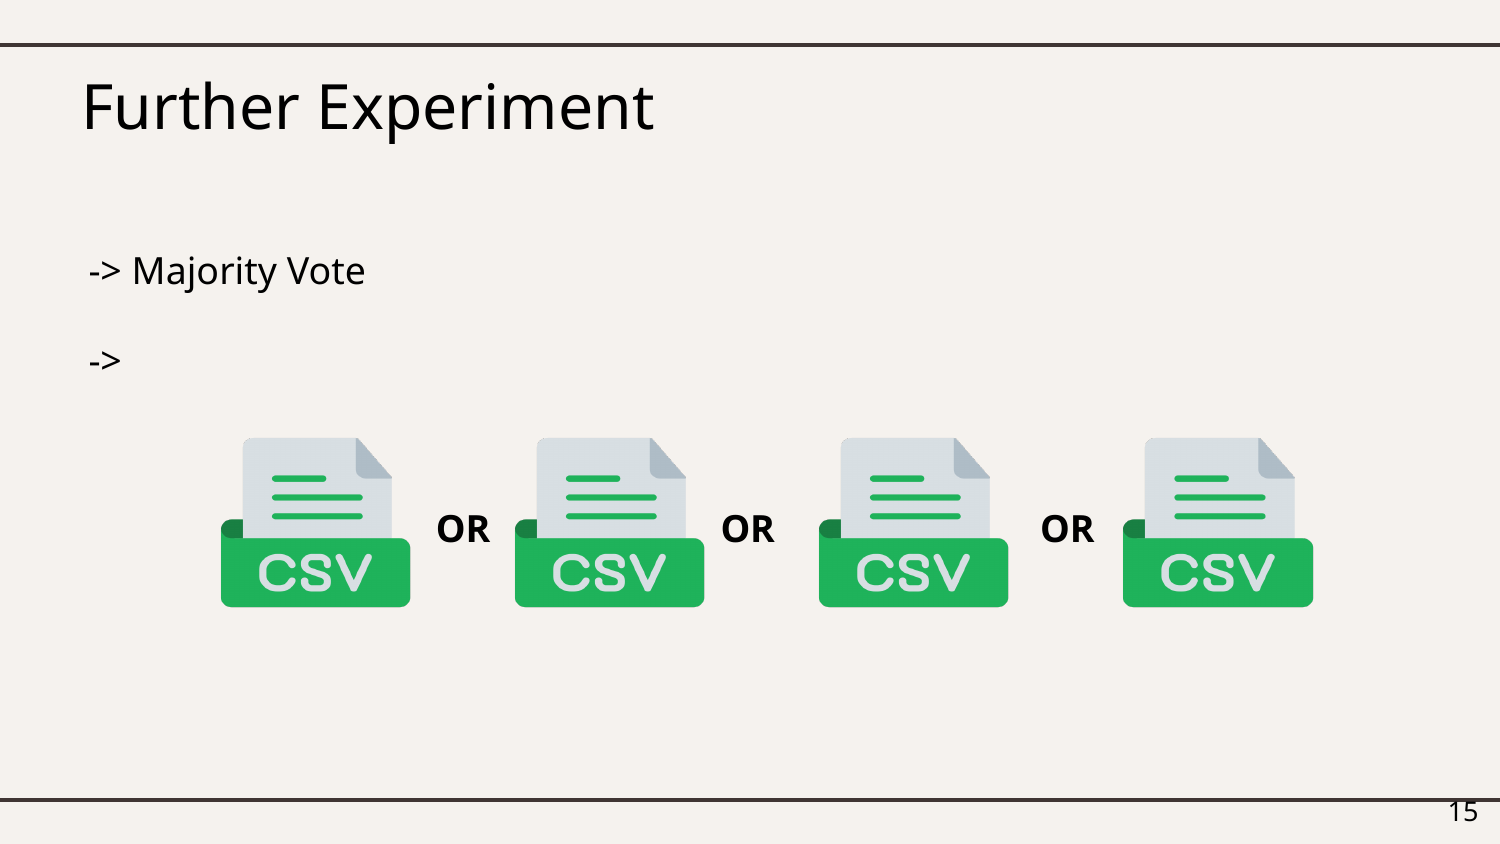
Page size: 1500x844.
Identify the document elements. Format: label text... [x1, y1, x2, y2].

picture [1101, 422, 1335, 624]
picture [492, 422, 726, 624]
slide_number ‹#› [1403, 779, 1494, 844]
title Further Experiment [62, 51, 691, 146]
text_box OR [731, 489, 792, 556]
picture [797, 422, 1031, 624]
picture [198, 422, 432, 624]
text_box -> Majority Vote -> [73, 232, 1016, 398]
text_box OR [437, 489, 487, 556]
text_box OR [1035, 489, 1096, 556]
